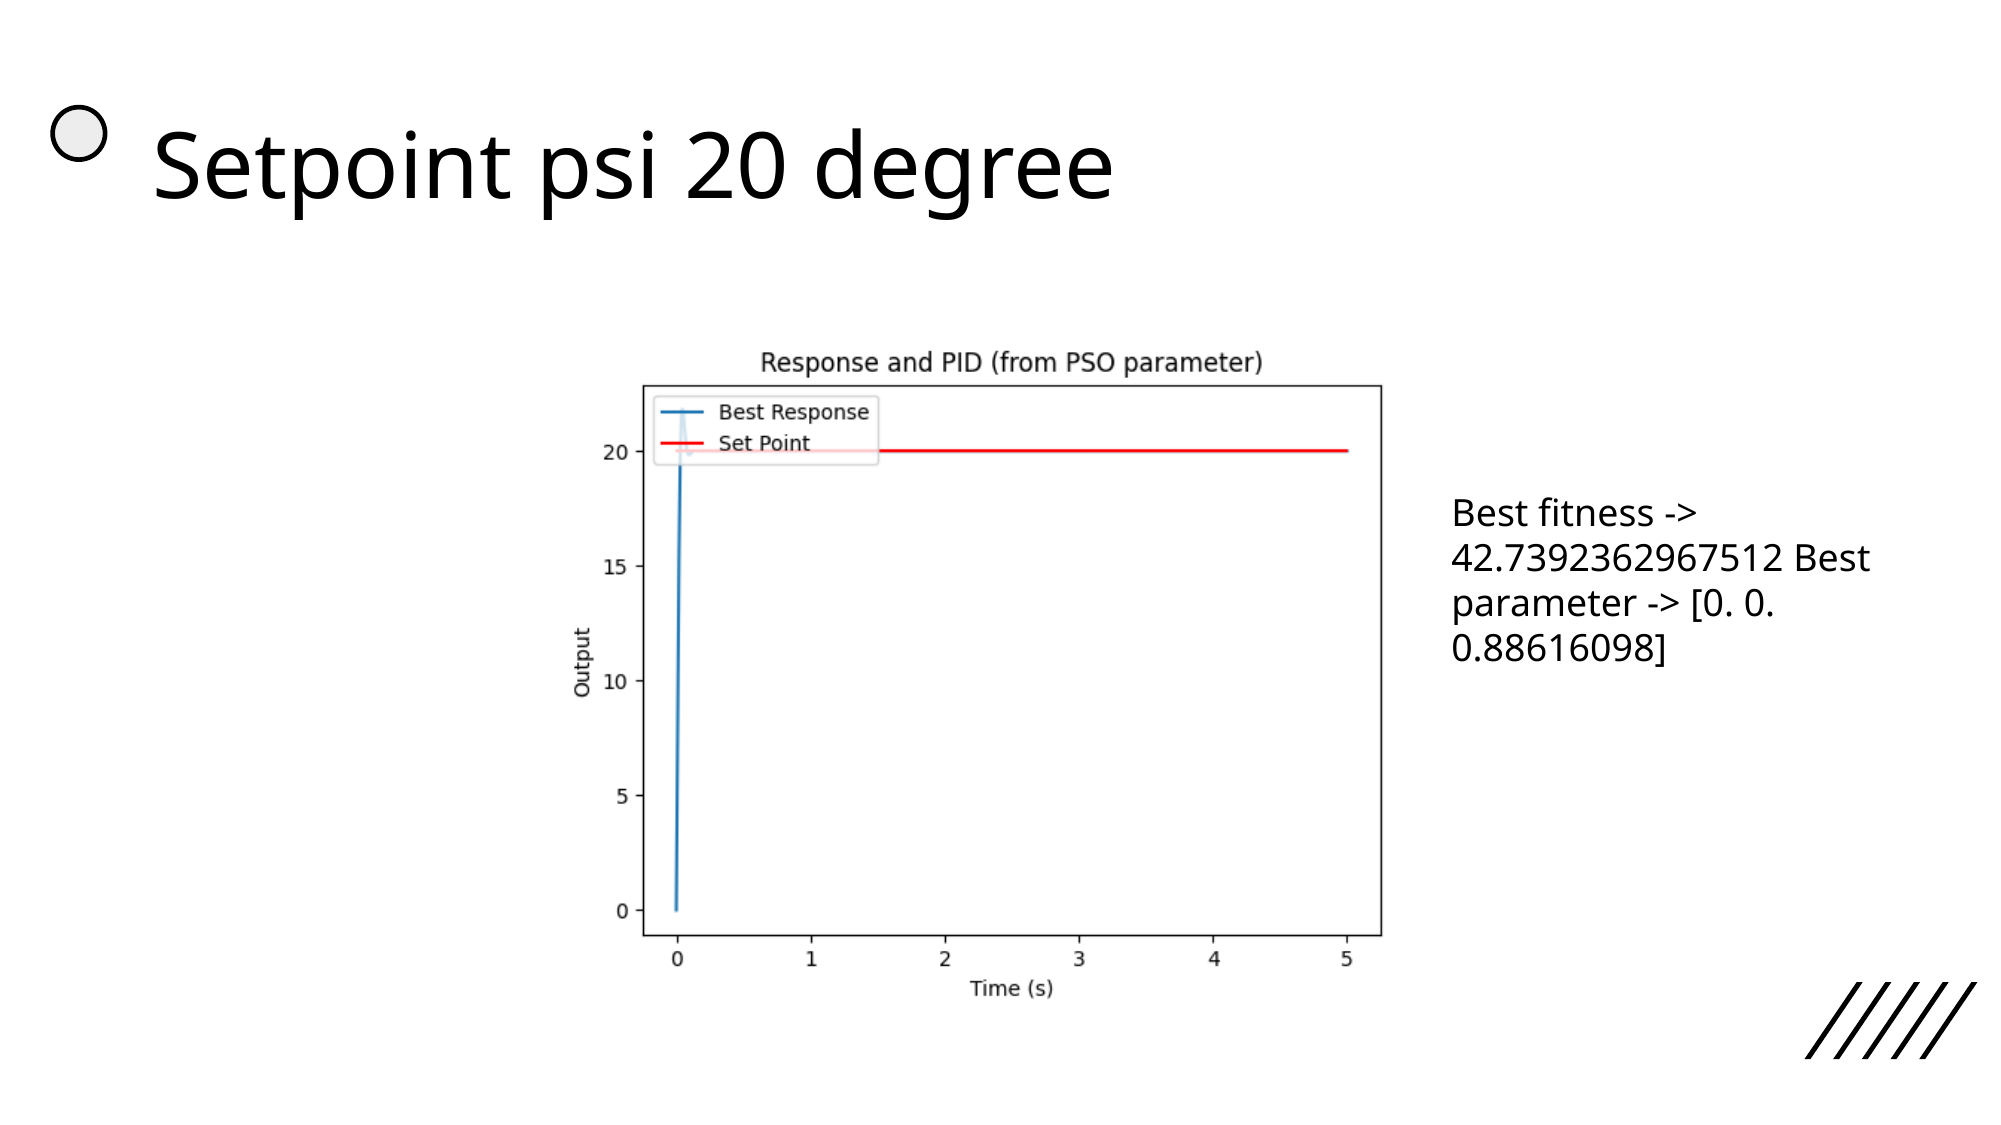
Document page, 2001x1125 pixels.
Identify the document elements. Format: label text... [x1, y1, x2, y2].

title Setpoint psi 20 degree [137, 59, 1863, 278]
text_box Best fitness -> 42.7392362967512 Best parameter -> [0. 0. 0.88616098] [1476, 481, 1887, 677]
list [524, 299, 1476, 1014]
